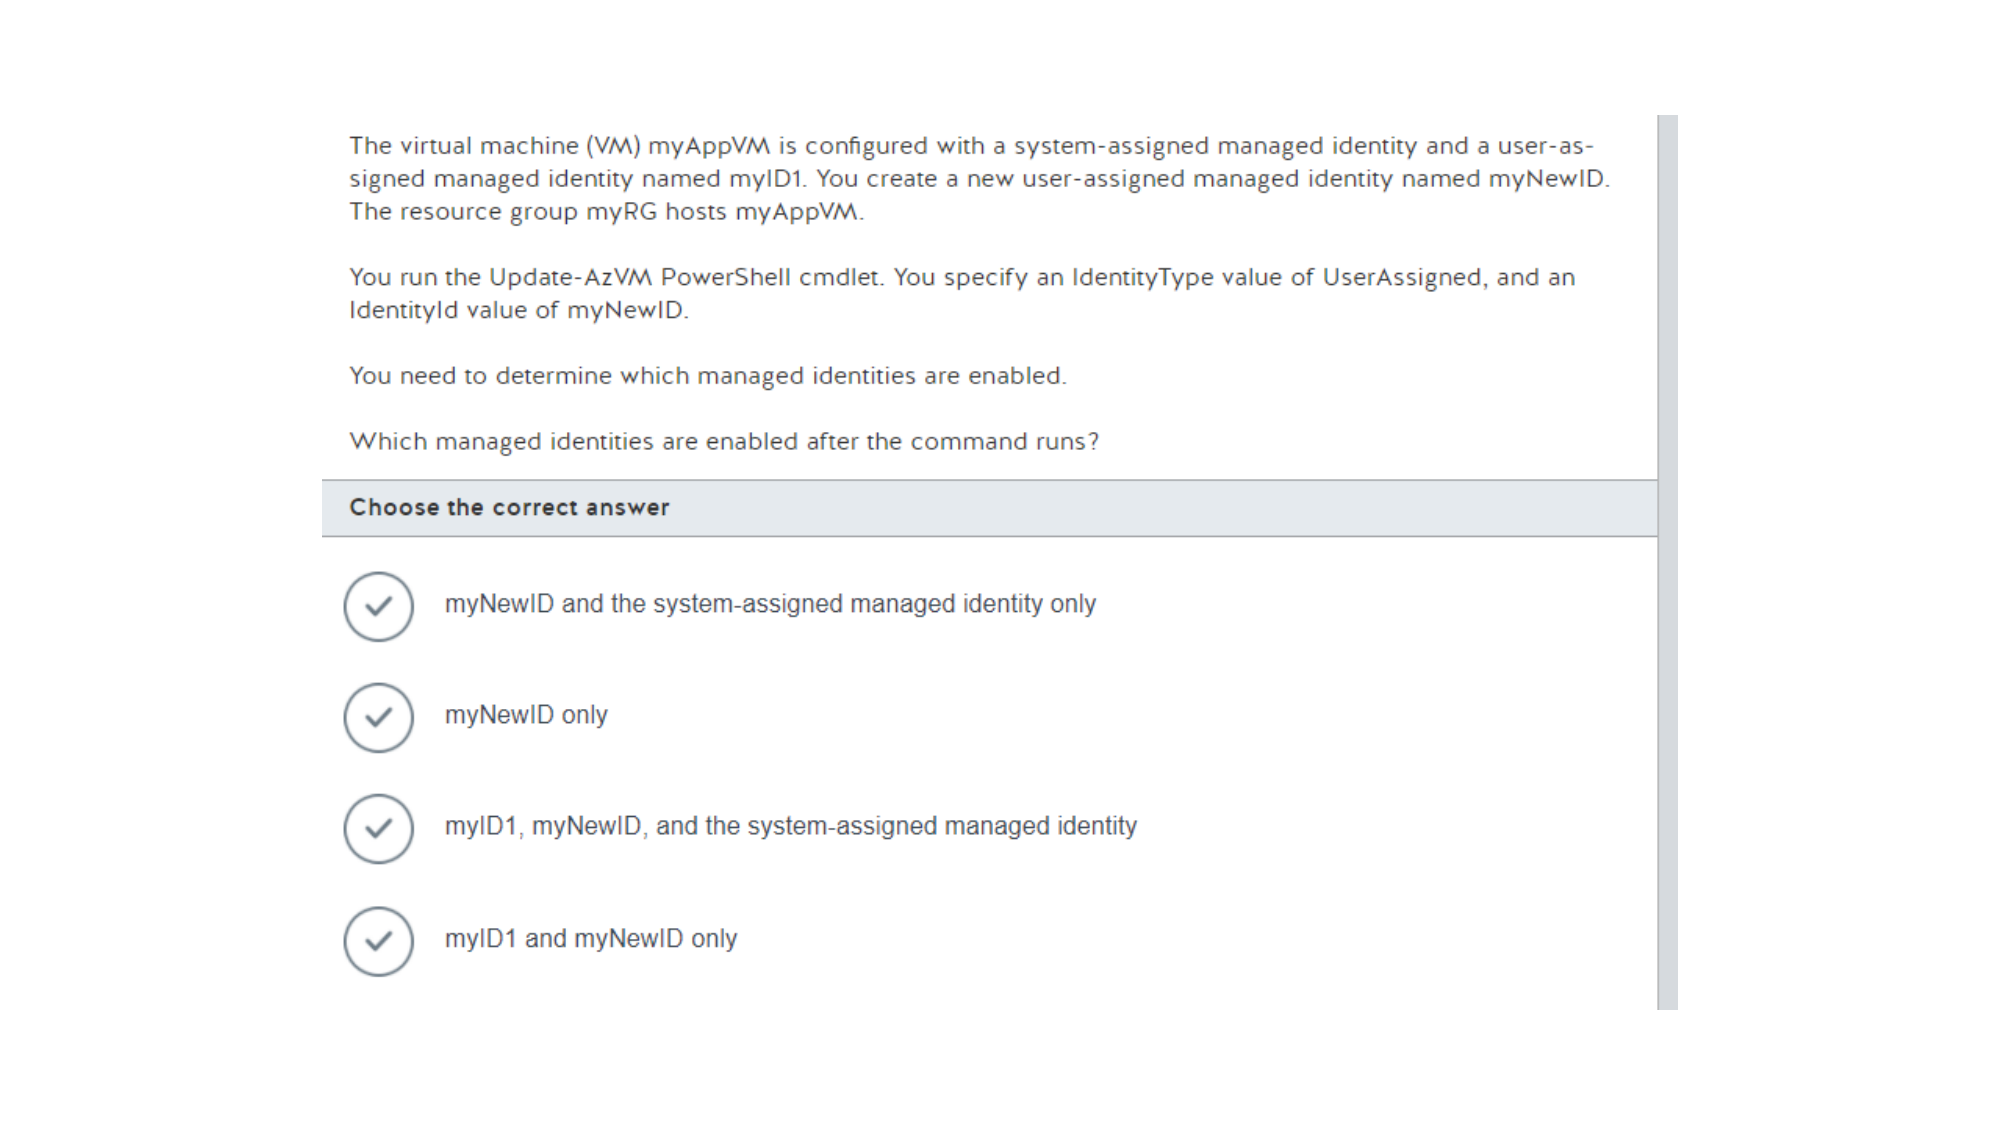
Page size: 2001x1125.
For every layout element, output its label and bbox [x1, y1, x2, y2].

picture [322, 115, 1678, 1010]
